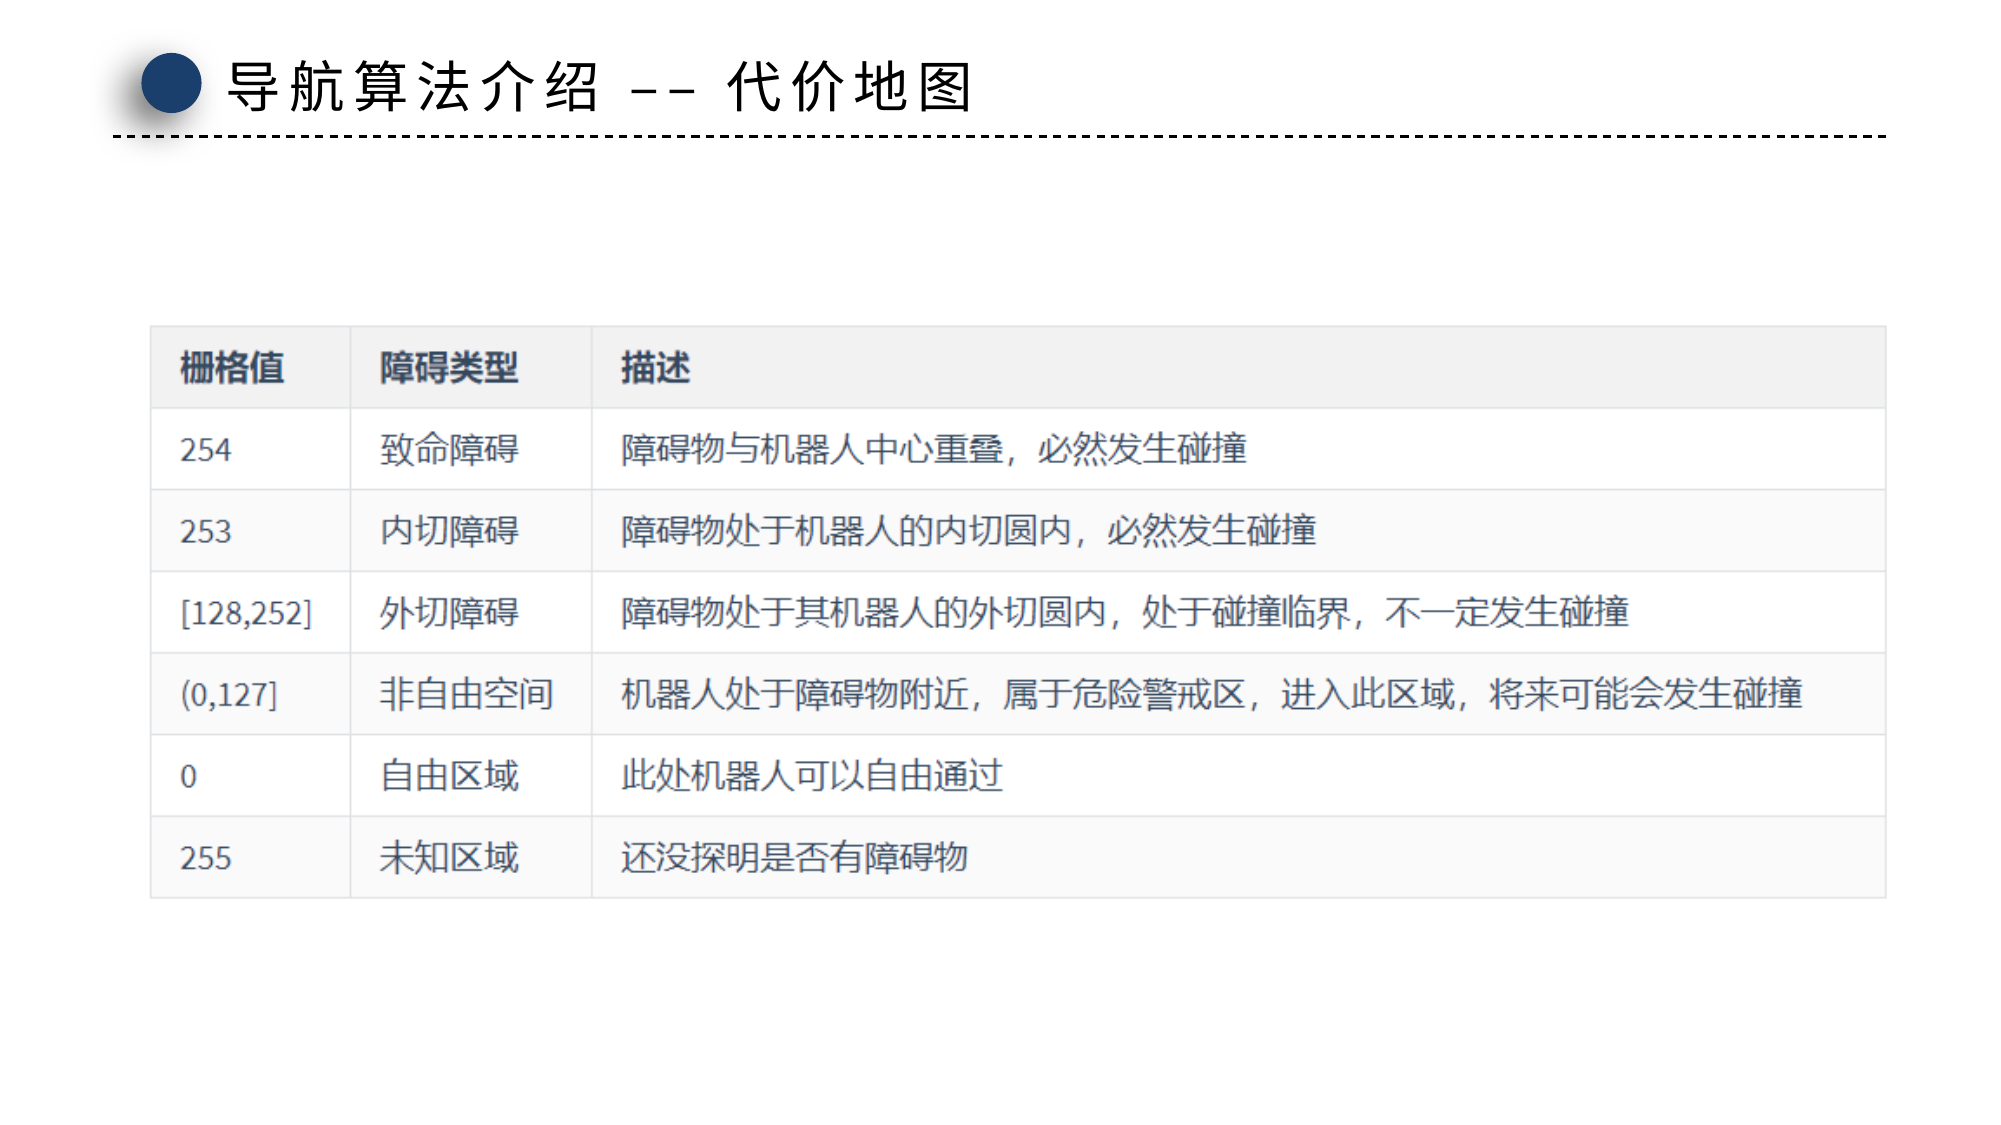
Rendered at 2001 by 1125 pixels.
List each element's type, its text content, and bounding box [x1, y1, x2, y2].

text_box 导航算法介绍 –– 代价地图 [211, 45, 989, 127]
picture [112, 298, 1934, 939]
text_box [140, 51, 203, 115]
